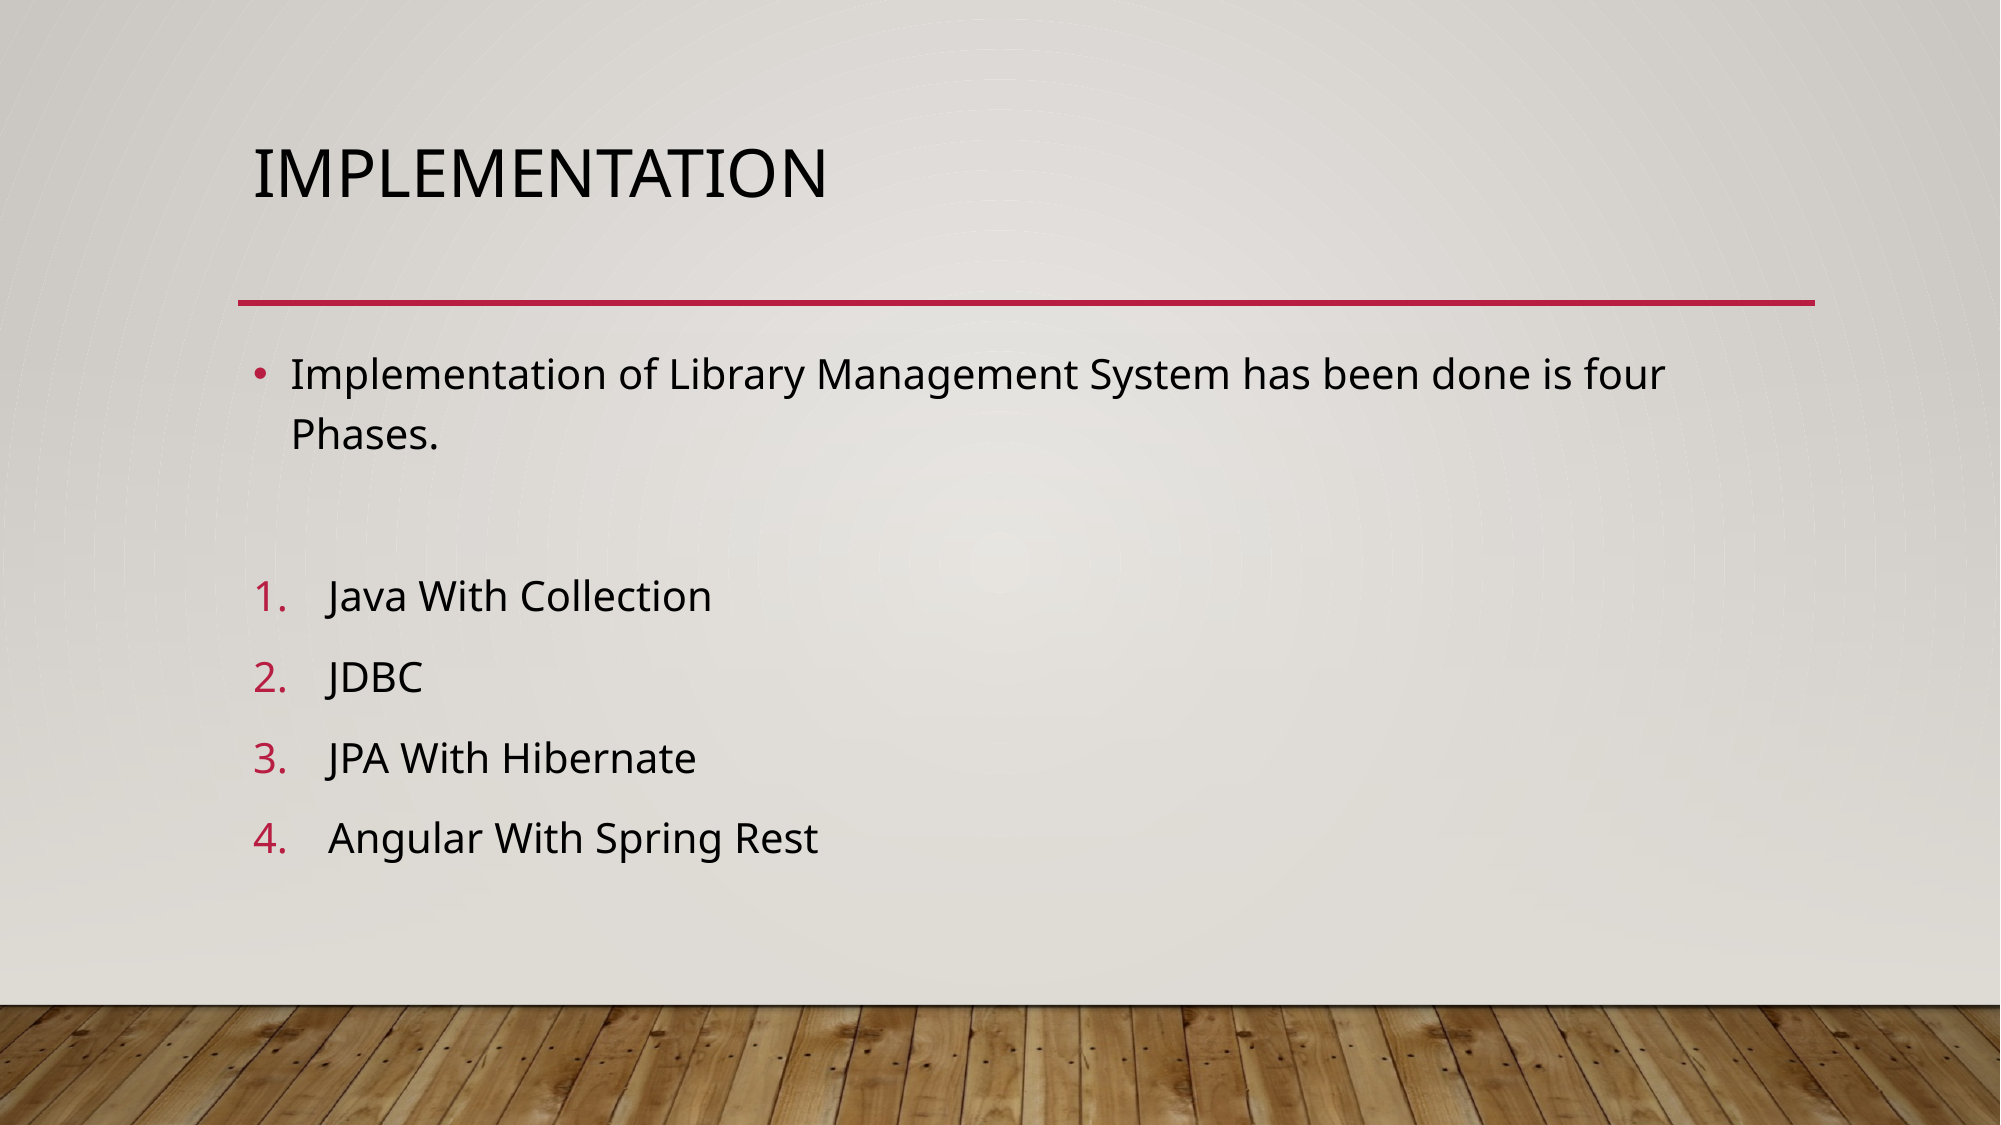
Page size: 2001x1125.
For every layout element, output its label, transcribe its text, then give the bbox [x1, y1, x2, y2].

list Implementation of Library Management System has been done is four Phases. Java With Collection JDBC JPA With Hibernate Angular With Spring Rest [238, 330, 1814, 897]
title Implementation [238, 131, 1814, 305]
picture [0, 1005, 2000, 1125]
